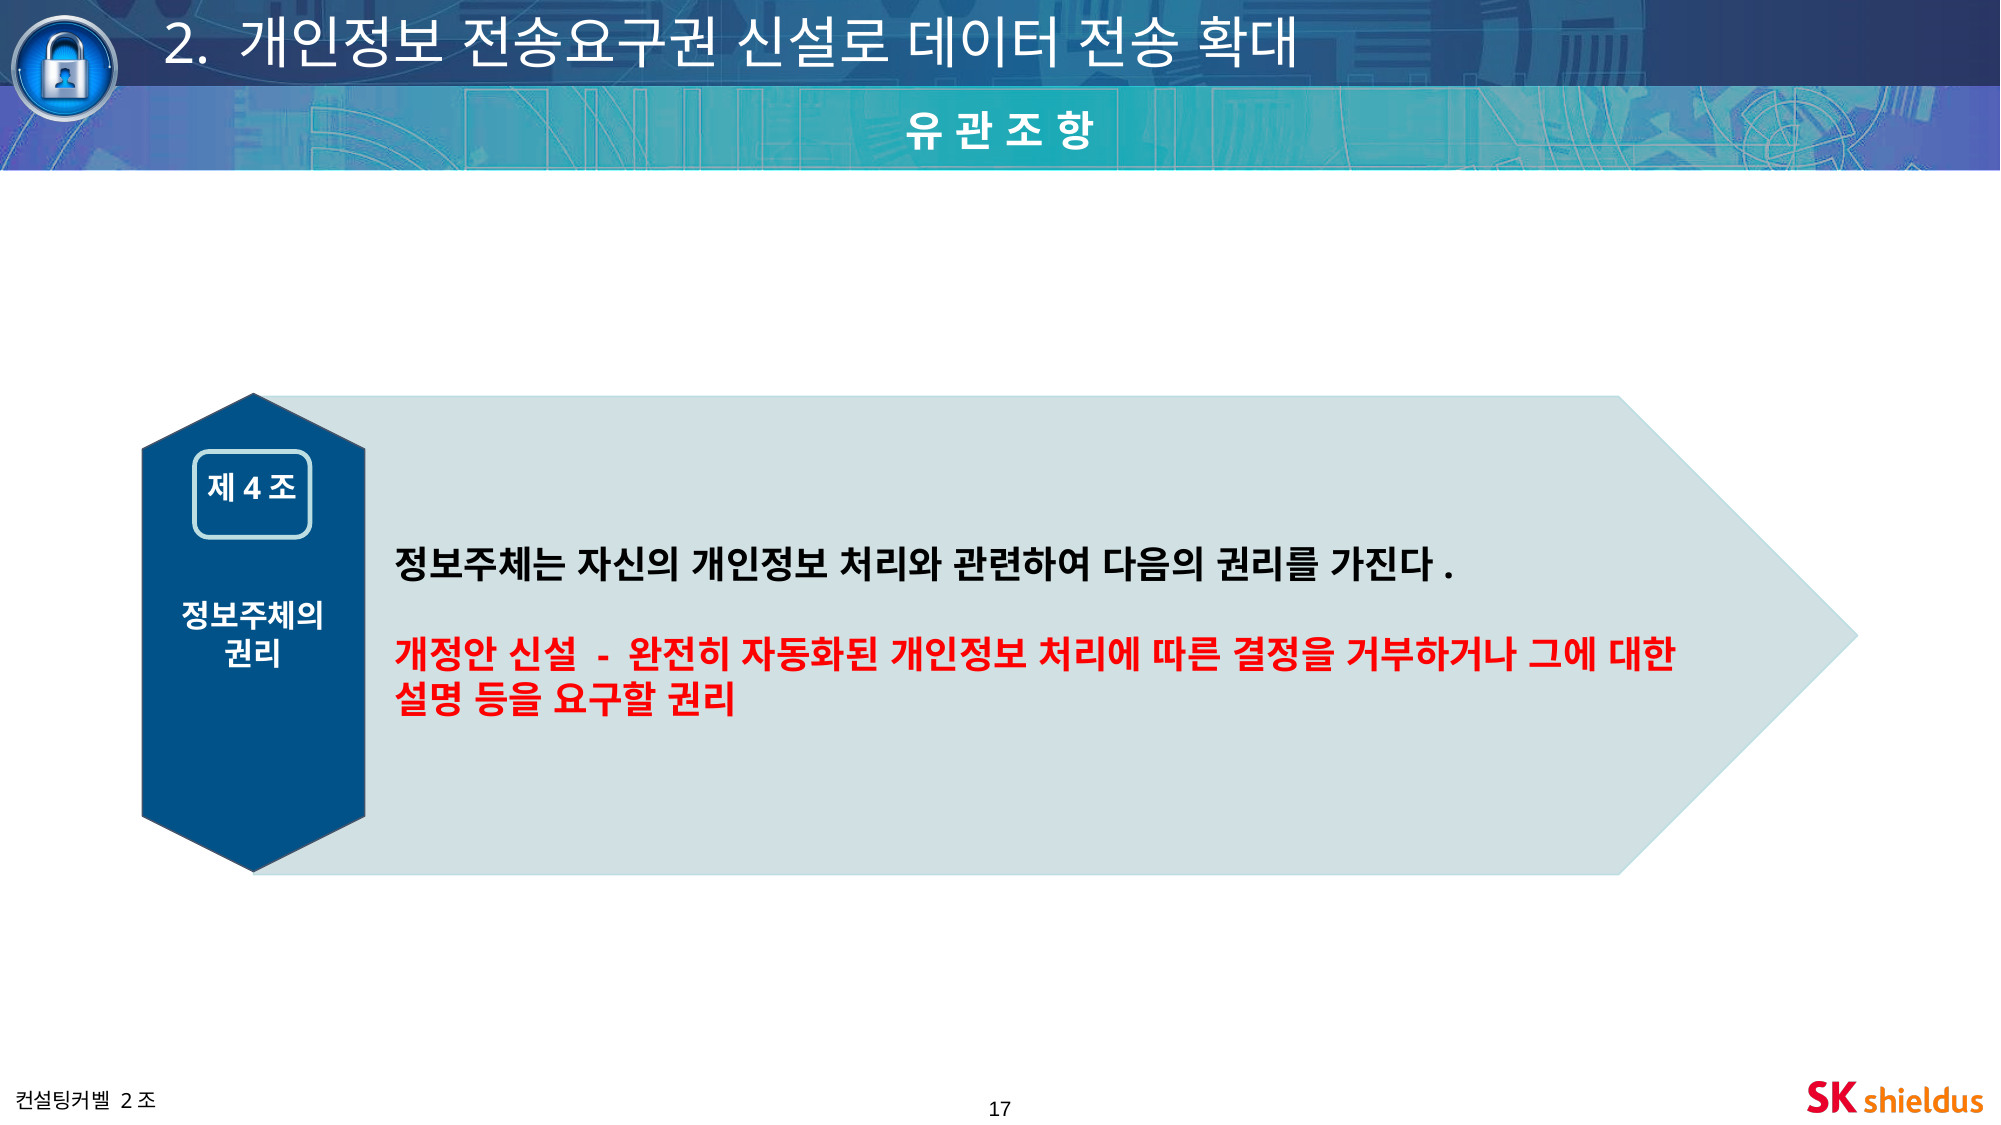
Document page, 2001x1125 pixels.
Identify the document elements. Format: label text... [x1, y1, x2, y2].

text_box [142, 690, 365, 872]
picture [1807, 1081, 1983, 1113]
text_box 유 관 조 항 [0, 89, 2000, 172]
text_box 2. 개인정보 전송요구권 신설로 데이터 전송 확대 [148, 0, 1621, 86]
text_box 정보주체의 권리 [142, 581, 365, 690]
text_box 제4조 [192, 453, 319, 540]
text_box [253, 396, 1630, 875]
text_box 정보주체는 자신의 개인정보 처리와 관련하여 다음의 권리를 가진다. 개정안 신설 - 완전히 자동화된 개인정보 처리에 따른 결정을 거부하거나 그에 대한 설명 등을 요구할 권리 [379, 399, 1750, 864]
text_box [1750, 527, 1858, 744]
text_box [142, 393, 365, 581]
slide_number ‹#› [939, 1088, 1060, 1125]
picture [0, 15, 2000, 89]
